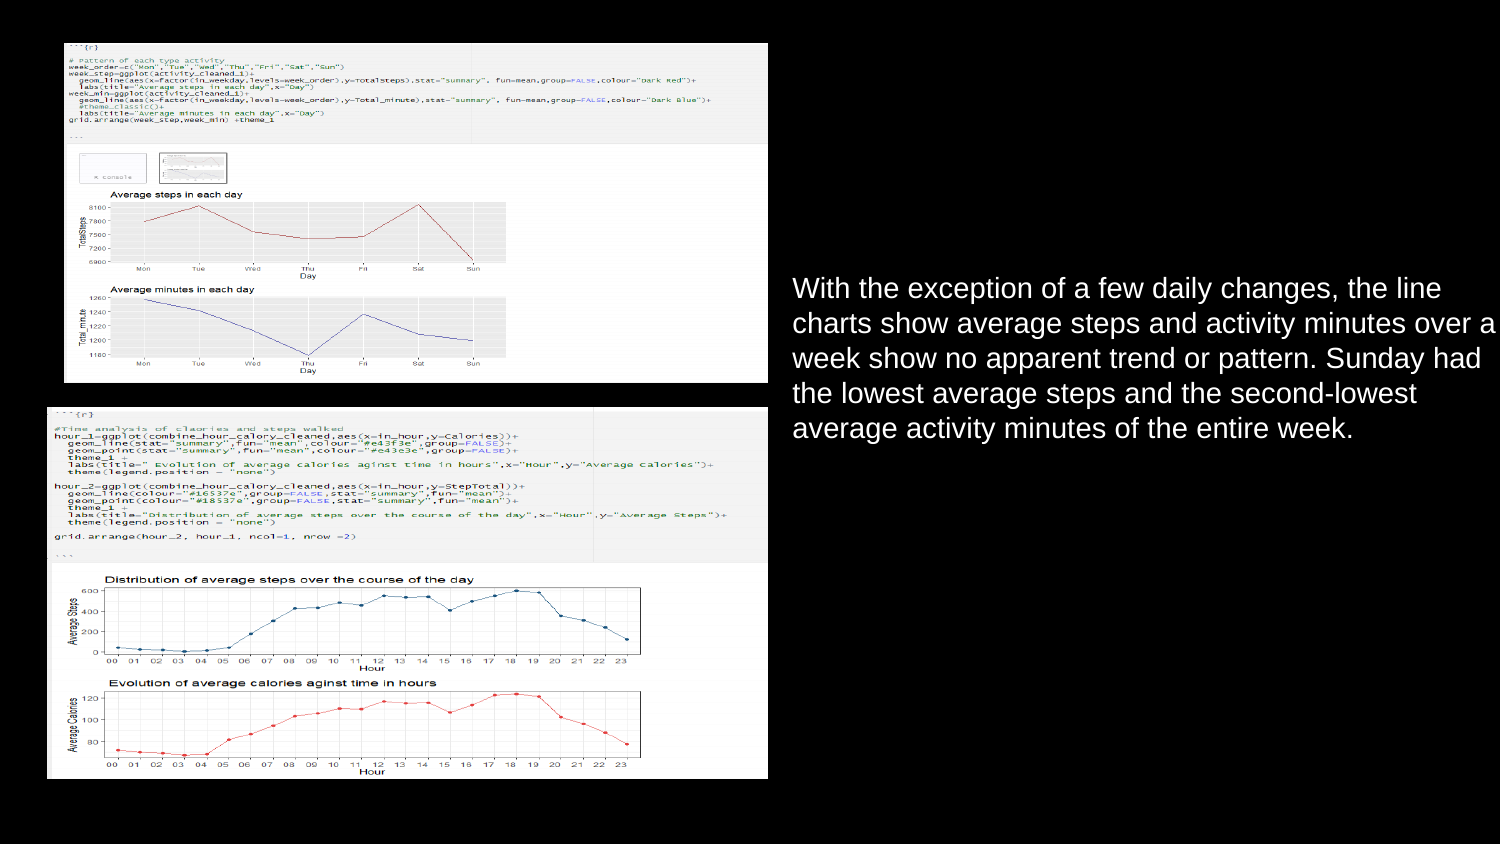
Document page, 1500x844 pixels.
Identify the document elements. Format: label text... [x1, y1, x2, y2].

picture [46, 407, 768, 780]
text_box With the exception of a few daily changes, the line charts show average steps and activity minutes over a week show no apparent trend or pattern. Sunday had the lowest average steps and the second-lowest average activity minutes of the entire week. [777, 262, 1500, 452]
picture [64, 43, 768, 383]
